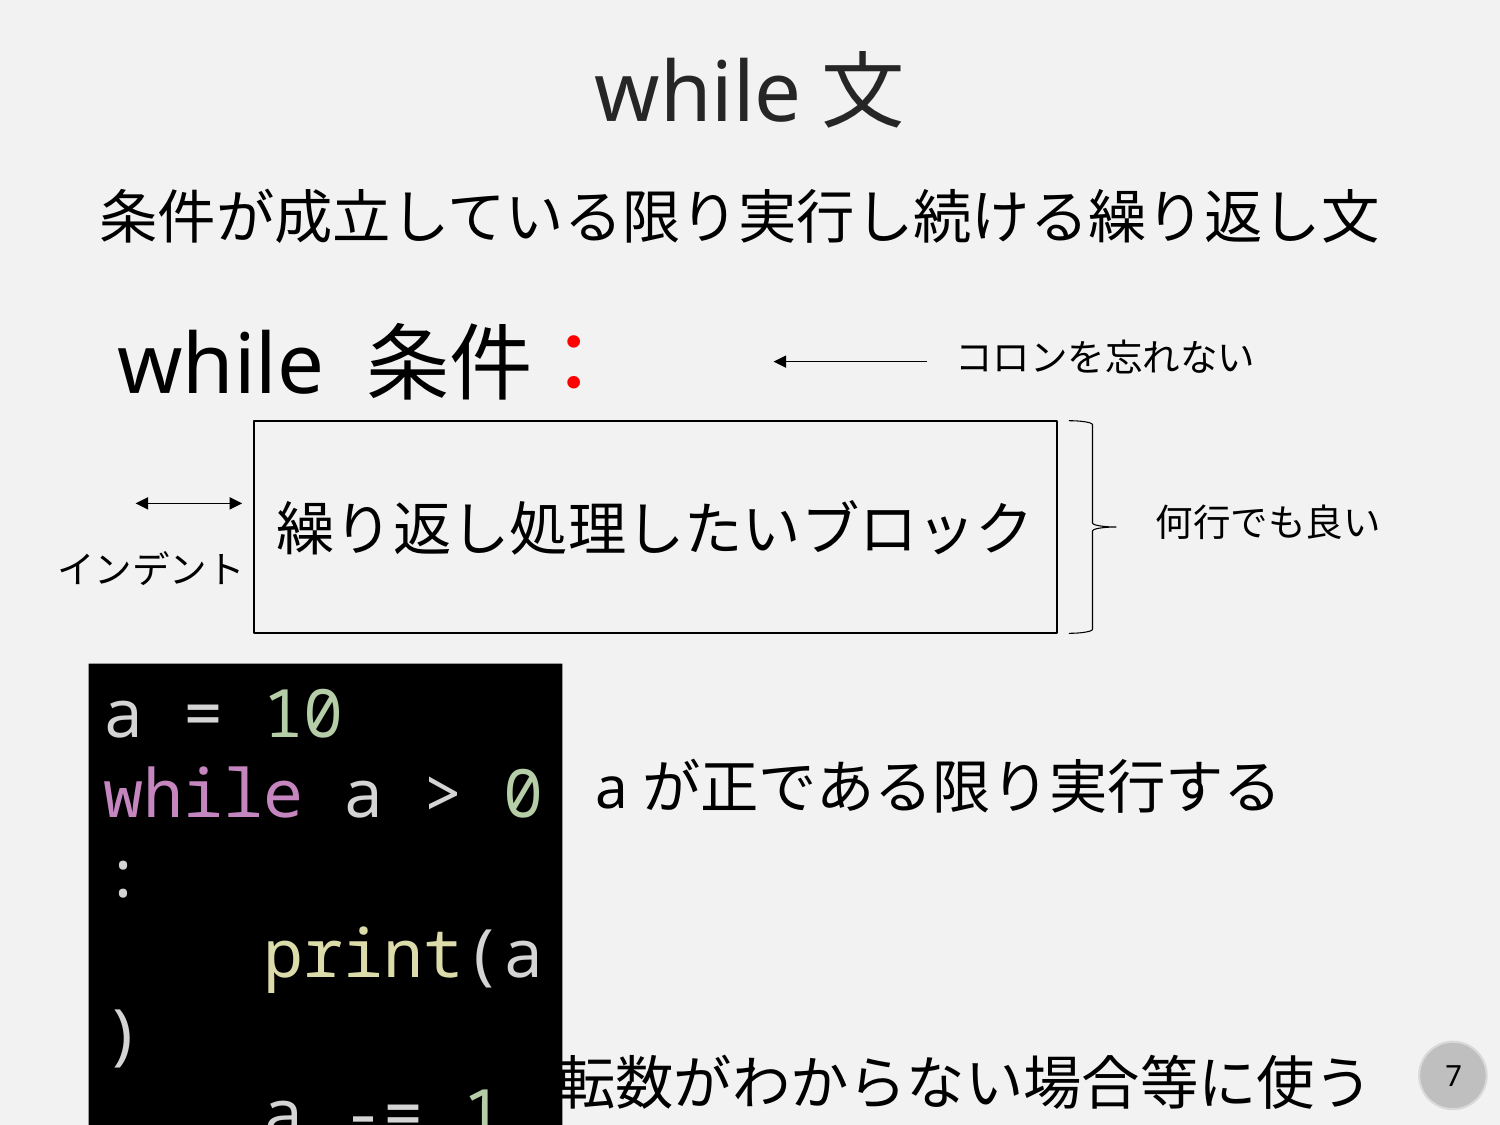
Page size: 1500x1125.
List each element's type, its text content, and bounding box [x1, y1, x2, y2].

text_box 繰り返し処理したいブロック [253, 420, 1058, 634]
text_box コロンを忘れない [940, 326, 1271, 386]
text_box aが正である限り実行する [580, 742, 1298, 828]
text_box 条件が成立している限り実行し続ける繰り返し文 [84, 172, 1395, 258]
text_box 何行でも良い [1141, 491, 1396, 552]
text_box a = 10 while a > 0: print(a) a -= 1 [88, 663, 563, 1125]
text_box [1068, 420, 1117, 634]
list while文 [0, 31, 1500, 155]
text_box while 条件： [102, 302, 631, 418]
text_box 事前にループの回転数がわからない場合等に使う [563, 1039, 1389, 1124]
text_box インデント [42, 538, 260, 599]
text_box 事前にループの回転数がわからない場合等に使う [80, 1039, 88, 1124]
